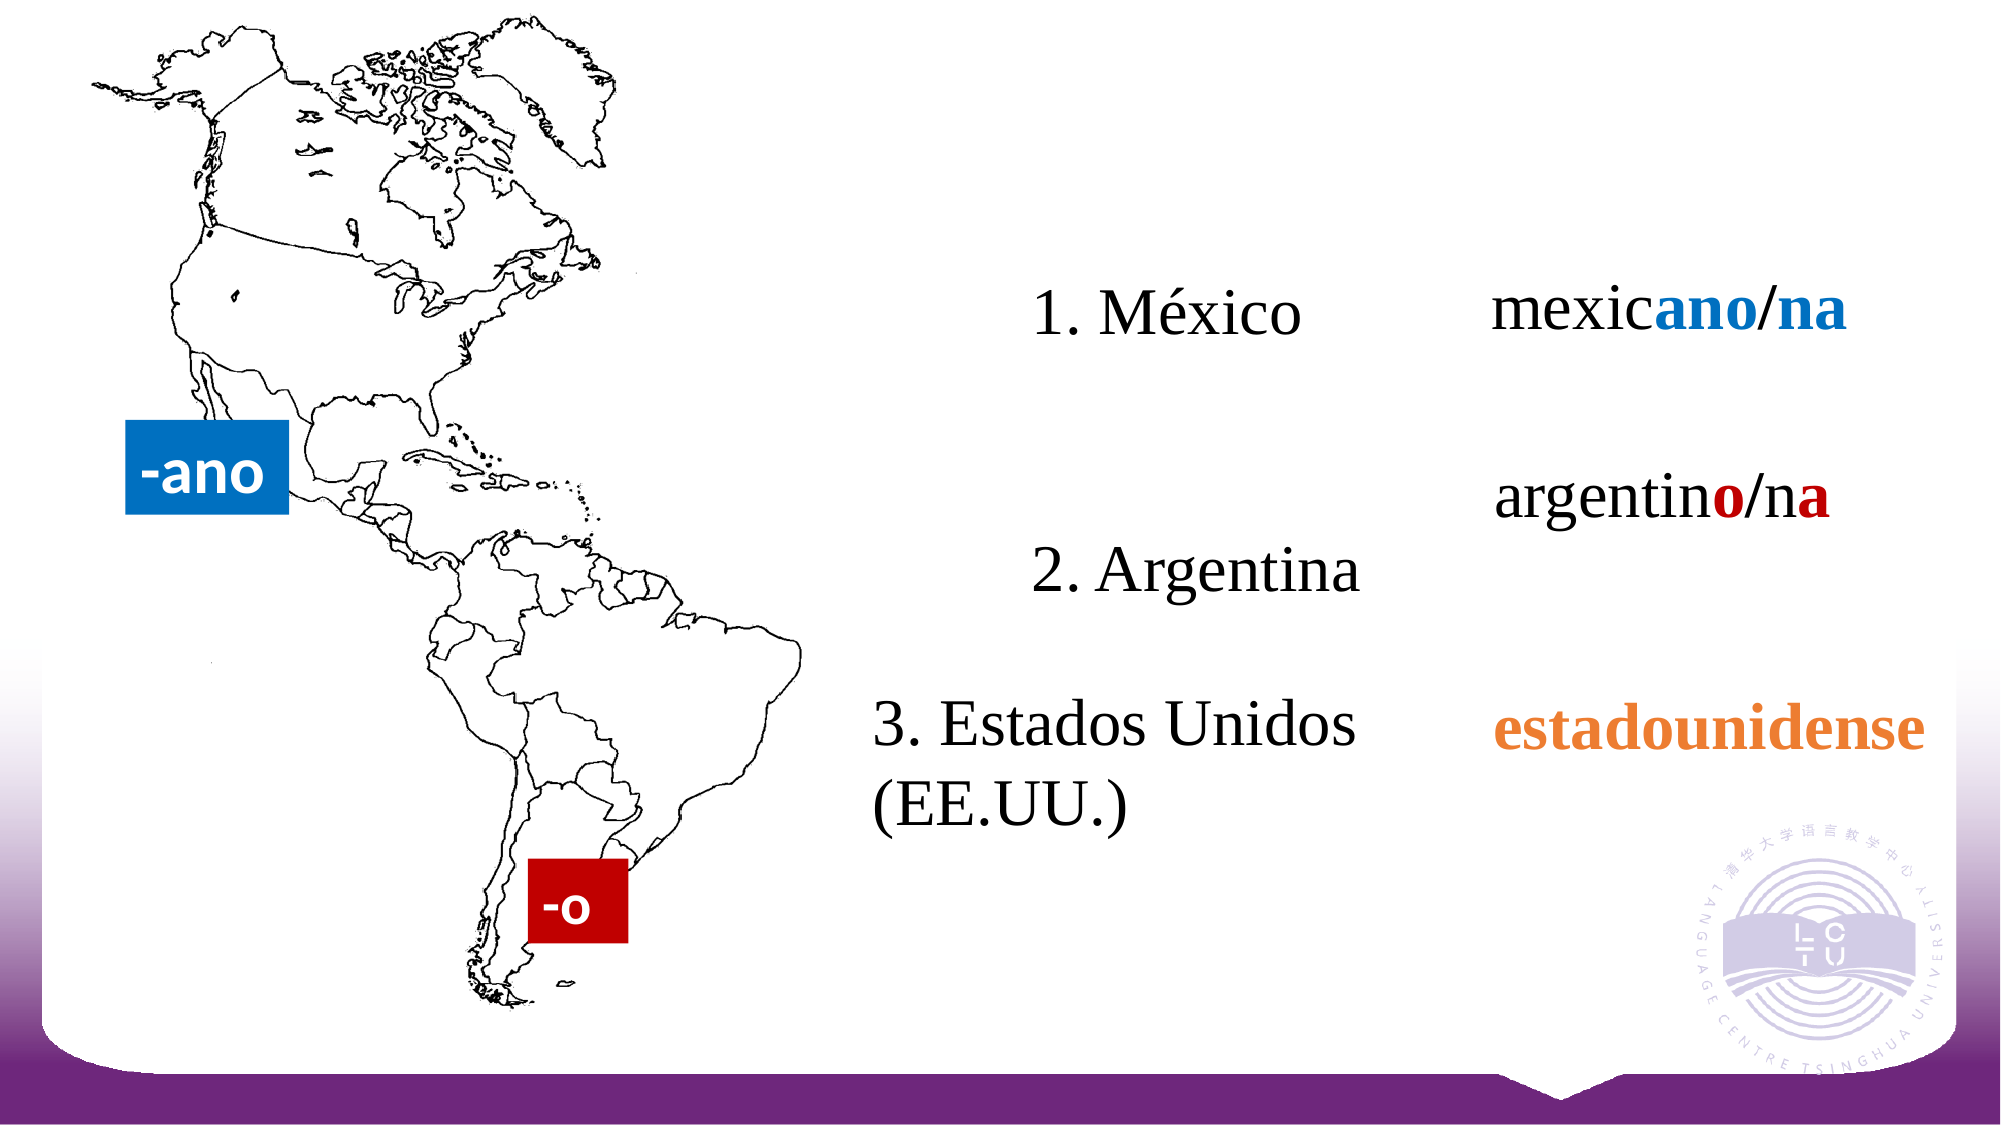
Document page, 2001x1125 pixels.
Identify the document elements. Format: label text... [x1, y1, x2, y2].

list 1. México 2. Argentina [1016, 269, 1415, 639]
text_box 3. Estados Unidos (EE.UU.) [858, 671, 1389, 847]
text_box mexicano/na [1476, 264, 1886, 352]
text_box argentino/na [1479, 452, 1847, 539]
text_box estadounidense [1478, 684, 1942, 772]
picture [0, 0, 2001, 1125]
